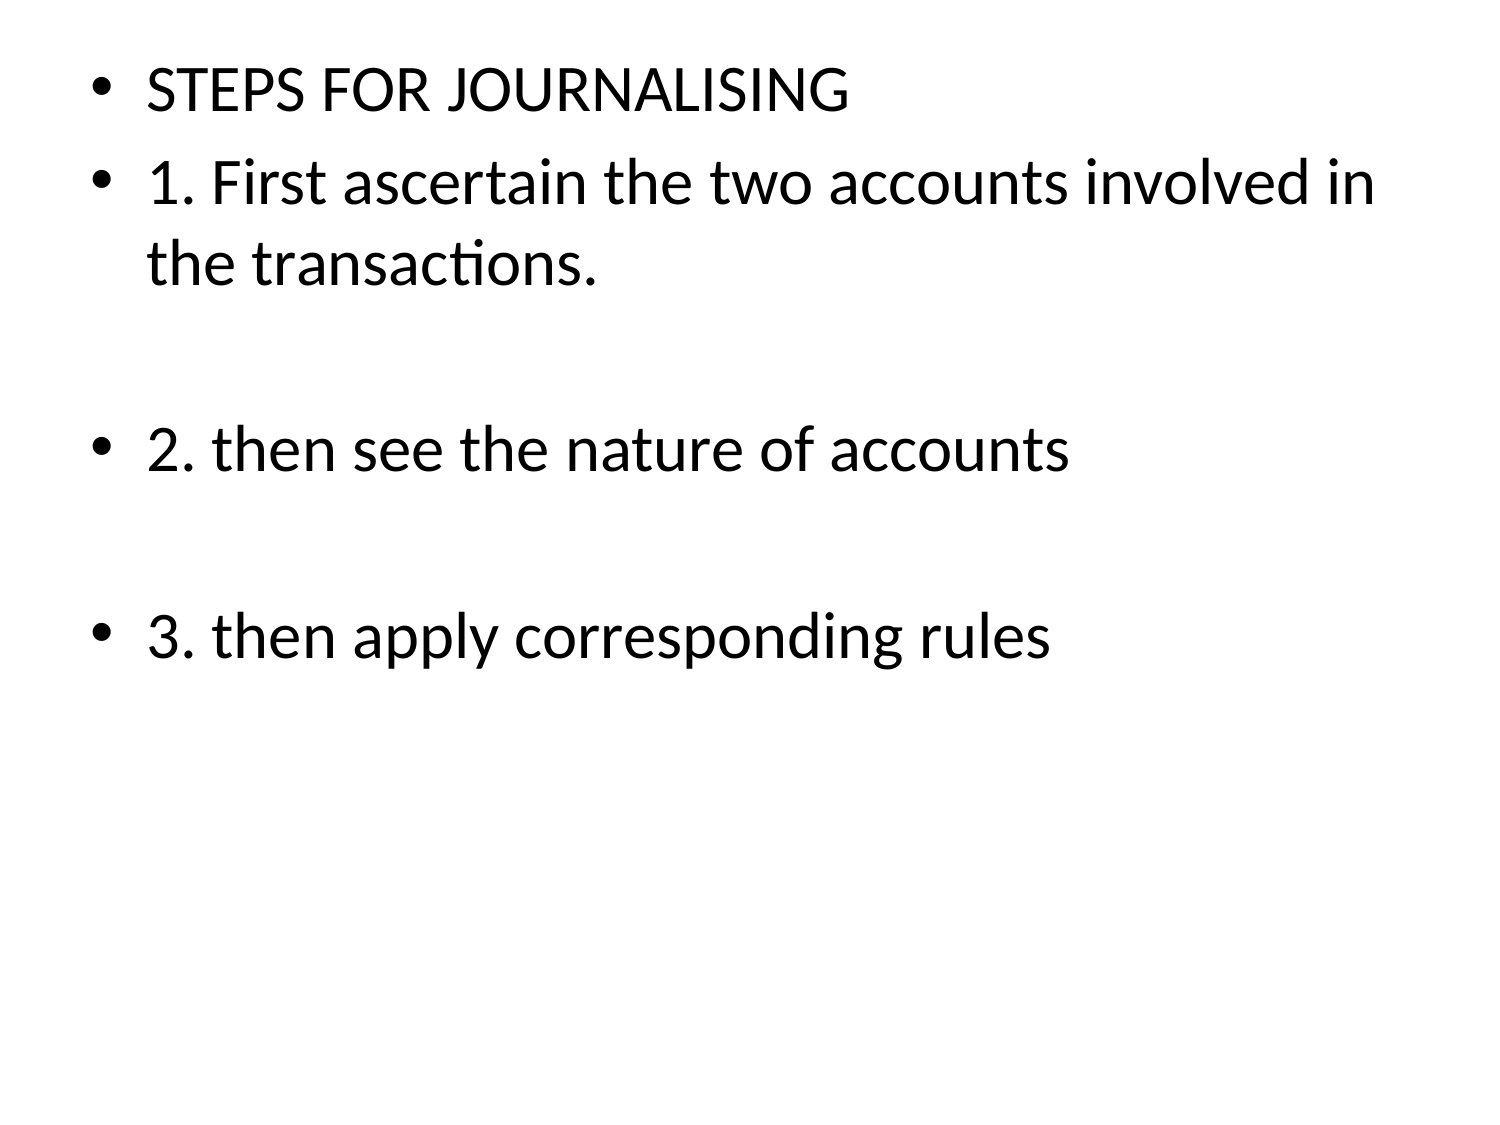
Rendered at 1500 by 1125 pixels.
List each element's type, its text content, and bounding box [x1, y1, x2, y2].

list STEPS FOR JOURNALISING 1. First ascertain the two accounts involved in the transactions. 2. then see the nature of accounts 3. then apply corresponding rules [75, 37, 1425, 1005]
